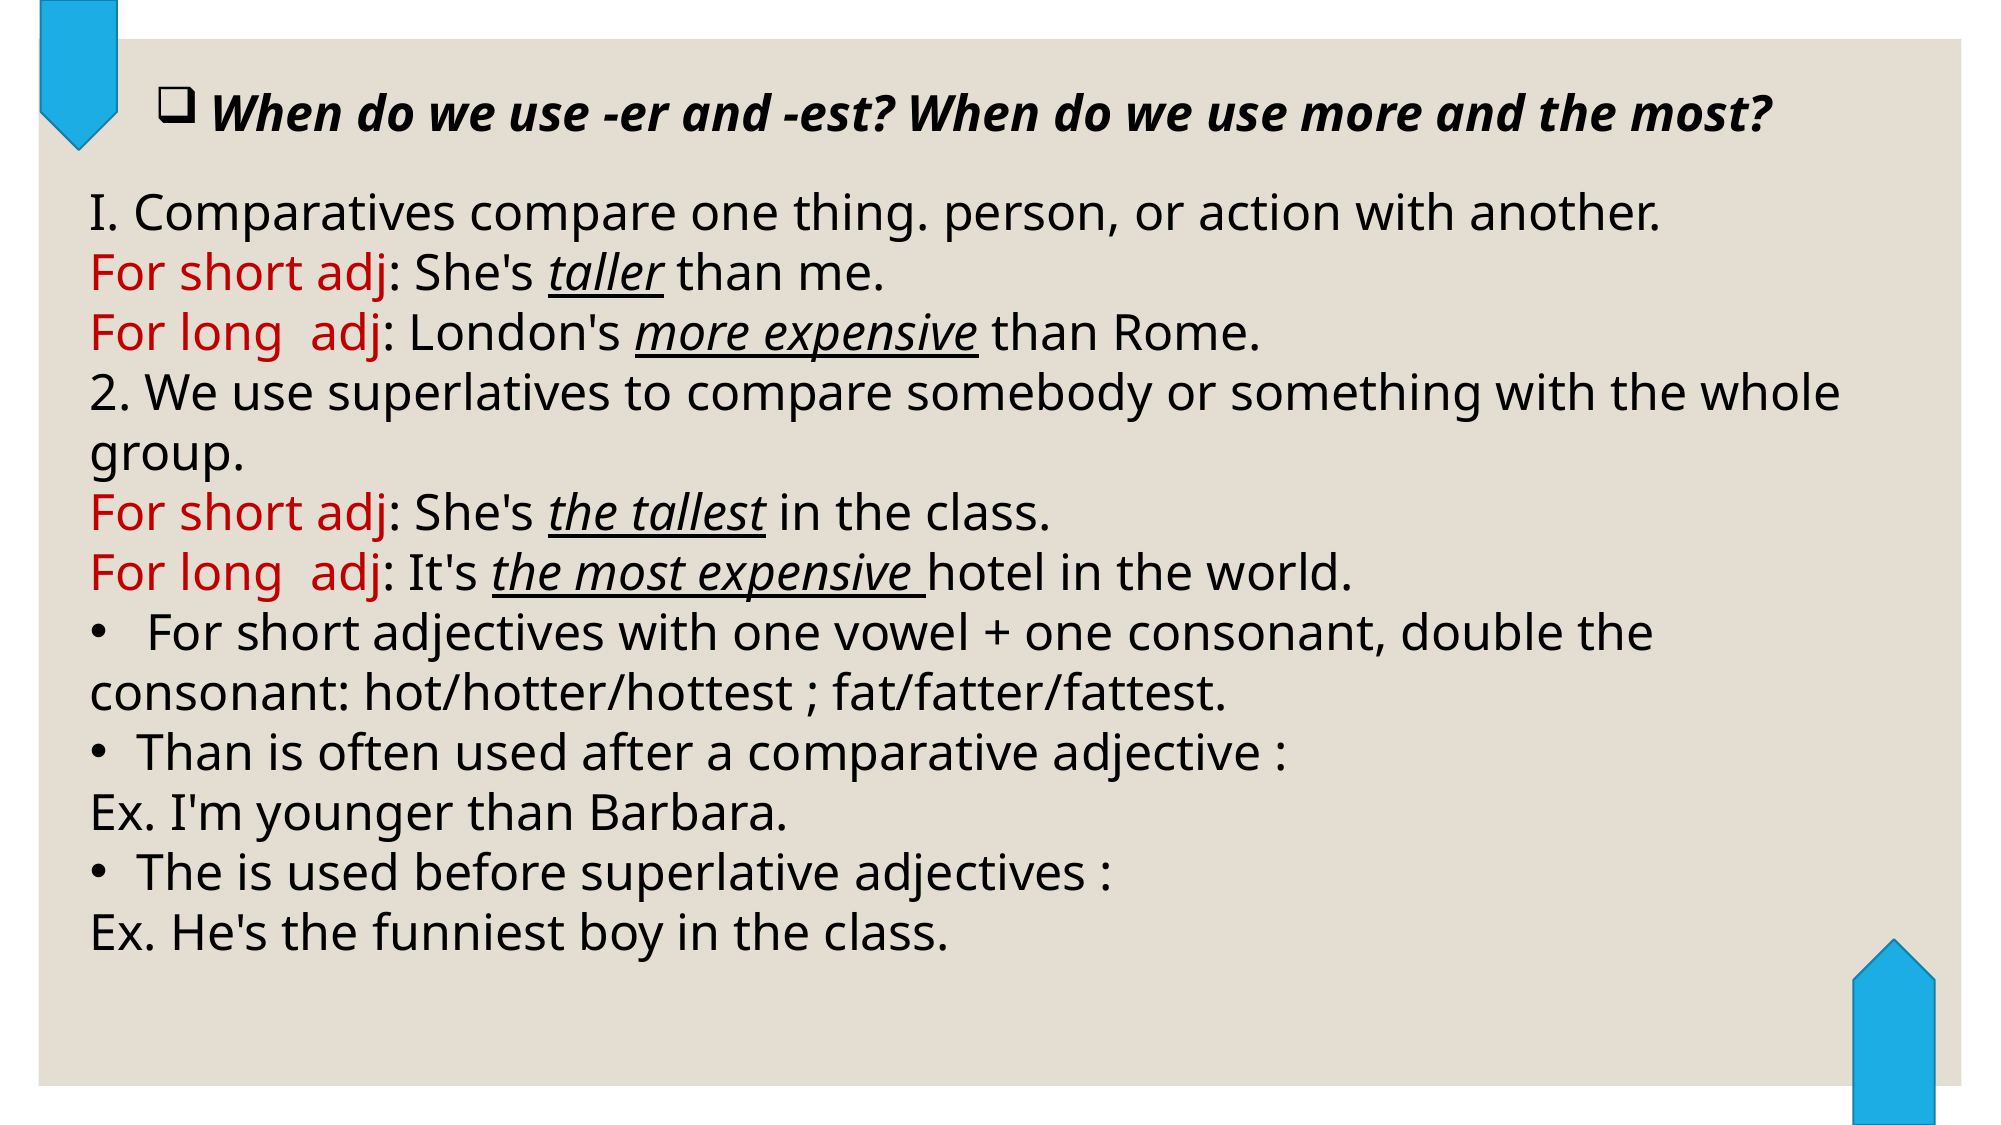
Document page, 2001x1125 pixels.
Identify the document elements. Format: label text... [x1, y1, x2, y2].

text_box I. Comparatives compare one thing. person, or action with another. For short adj: She's taller than me. For long adj: London's more expensive than Rome. 2. We use superlatives to compare somebody or something with the whole group. For short adj: She's the tallest in the class. For long adj: It's the most expensive hotel in the world. For short adjectives with one vowel + one consonant, double the consonant: hot/hotter/hottest ; fat/fatter/fattest. Than is often used after a comparative adjective : Ex. I'm younger than Barbara. The is used before superlative adjectives : Ex. He's the funniest boy in the class. [75, 172, 1868, 1028]
text_box When do we use -er and -est? When do we use more and the most? [139, 74, 1978, 149]
text_box [1852, 938, 1936, 1125]
text_box [39, 0, 118, 151]
